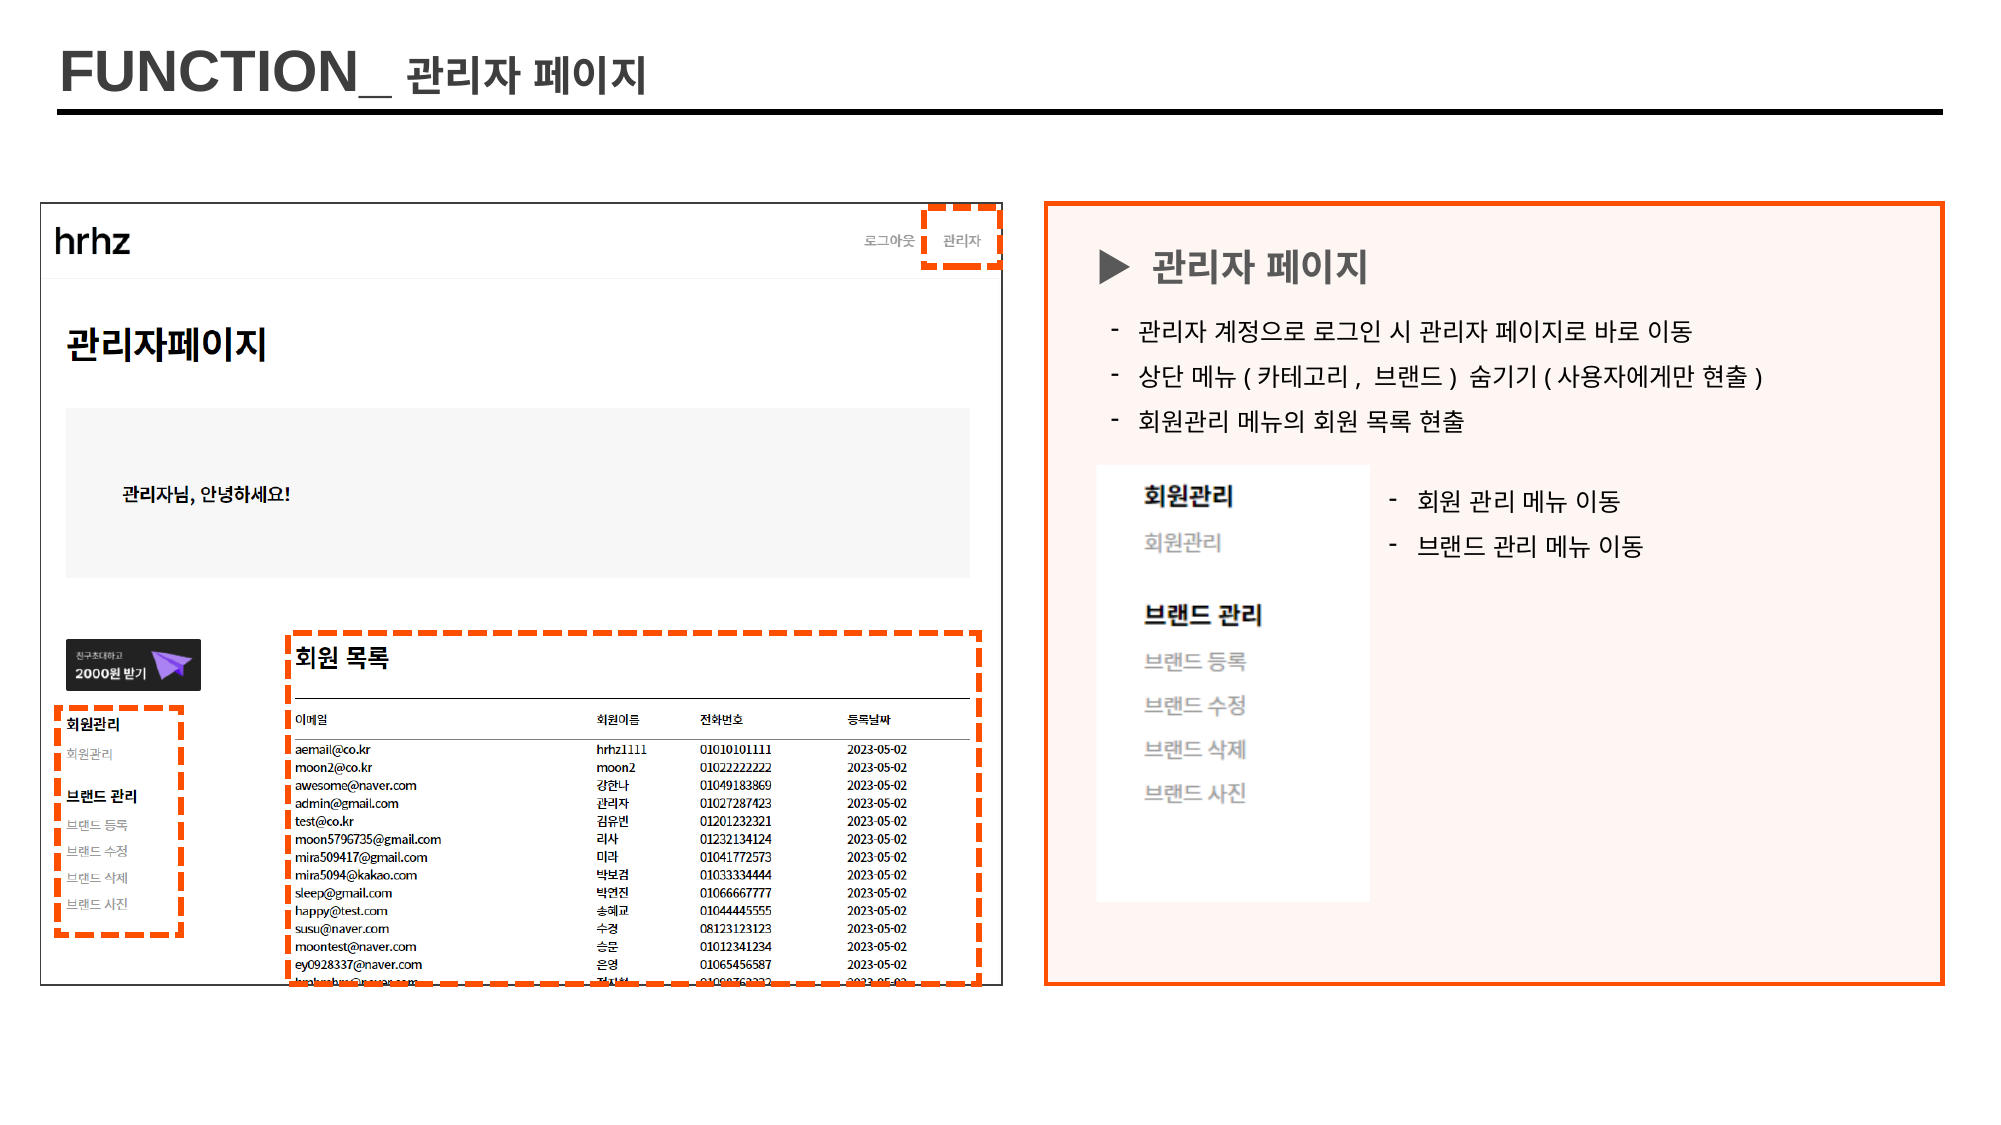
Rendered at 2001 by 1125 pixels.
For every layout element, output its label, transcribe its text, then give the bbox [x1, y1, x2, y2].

text_box 관리자 계정으로 로그인 시 관리자 페이지로 바로 이동 상단 메뉴(카테고리, 브랜드) 숨기기(사용자에게만 현출) 회원관리 메뉴의 회원 목록 현출 [1096, 294, 1860, 444]
picture [41, 203, 1002, 985]
text_box 회원 관리 메뉴 이동 브랜드 관리 메뉴 이동 [1374, 463, 1932, 569]
text_box [1045, 203, 1943, 985]
text_box FUNCTION_관리자 페이지 [44, 25, 664, 111]
picture [1095, 465, 1370, 902]
text_box ▶ 관리자 페이지 [1080, 236, 1407, 297]
